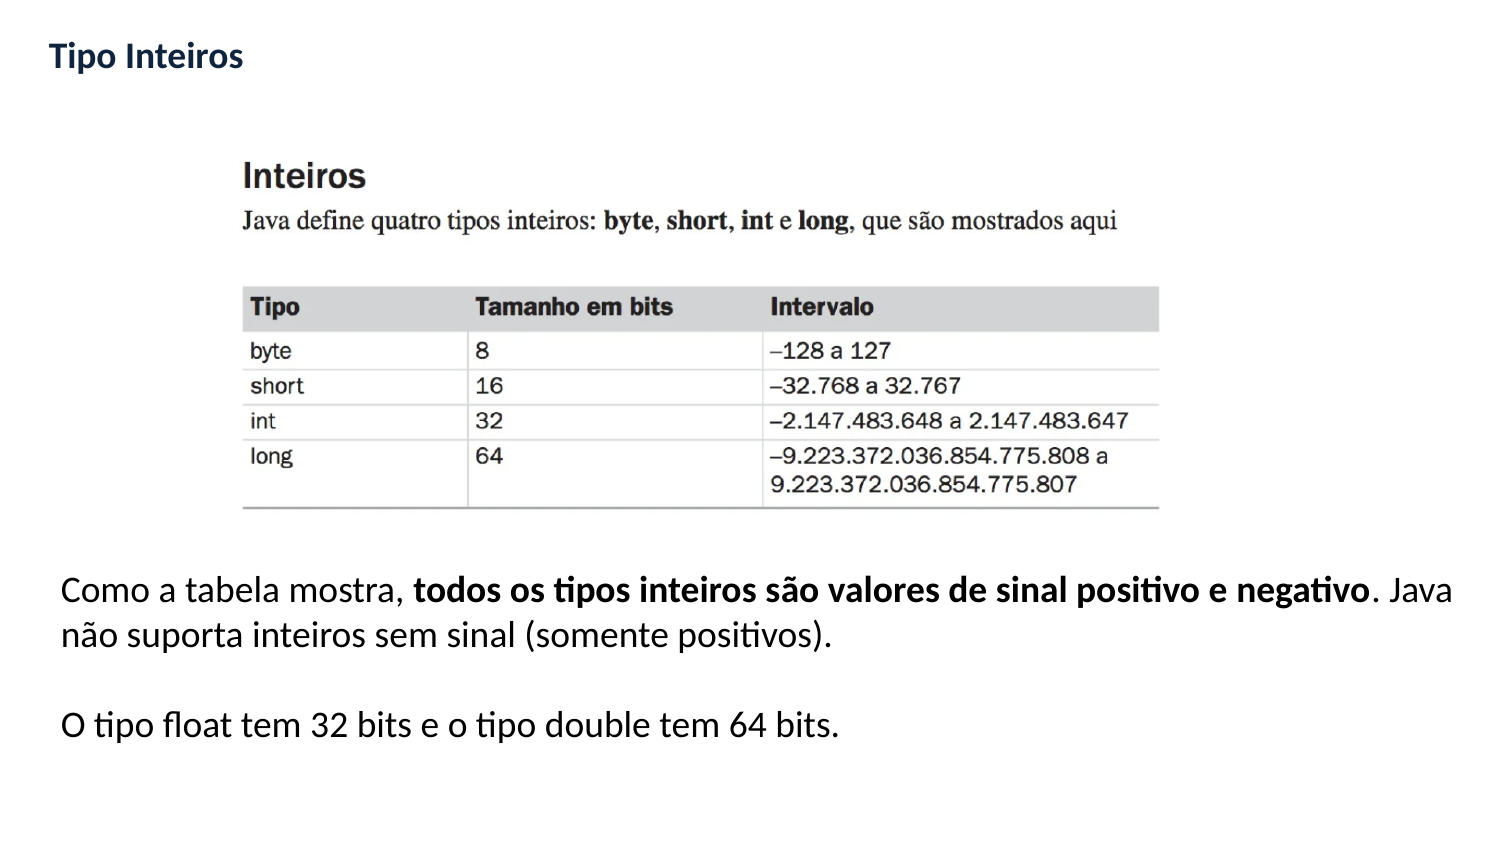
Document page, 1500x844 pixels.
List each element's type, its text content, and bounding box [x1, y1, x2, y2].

text_box Tipo Inteiros [34, 23, 595, 84]
picture [222, 140, 1185, 519]
text_box Como a tabela mostra, todos os tipos inteiros são valores de sinal positivo e negativo. Java não suporta inteiros sem sinal (somente positivos). O tipo float tem 32 bits e o tipo double tem 64 bits. [46, 557, 1475, 798]
